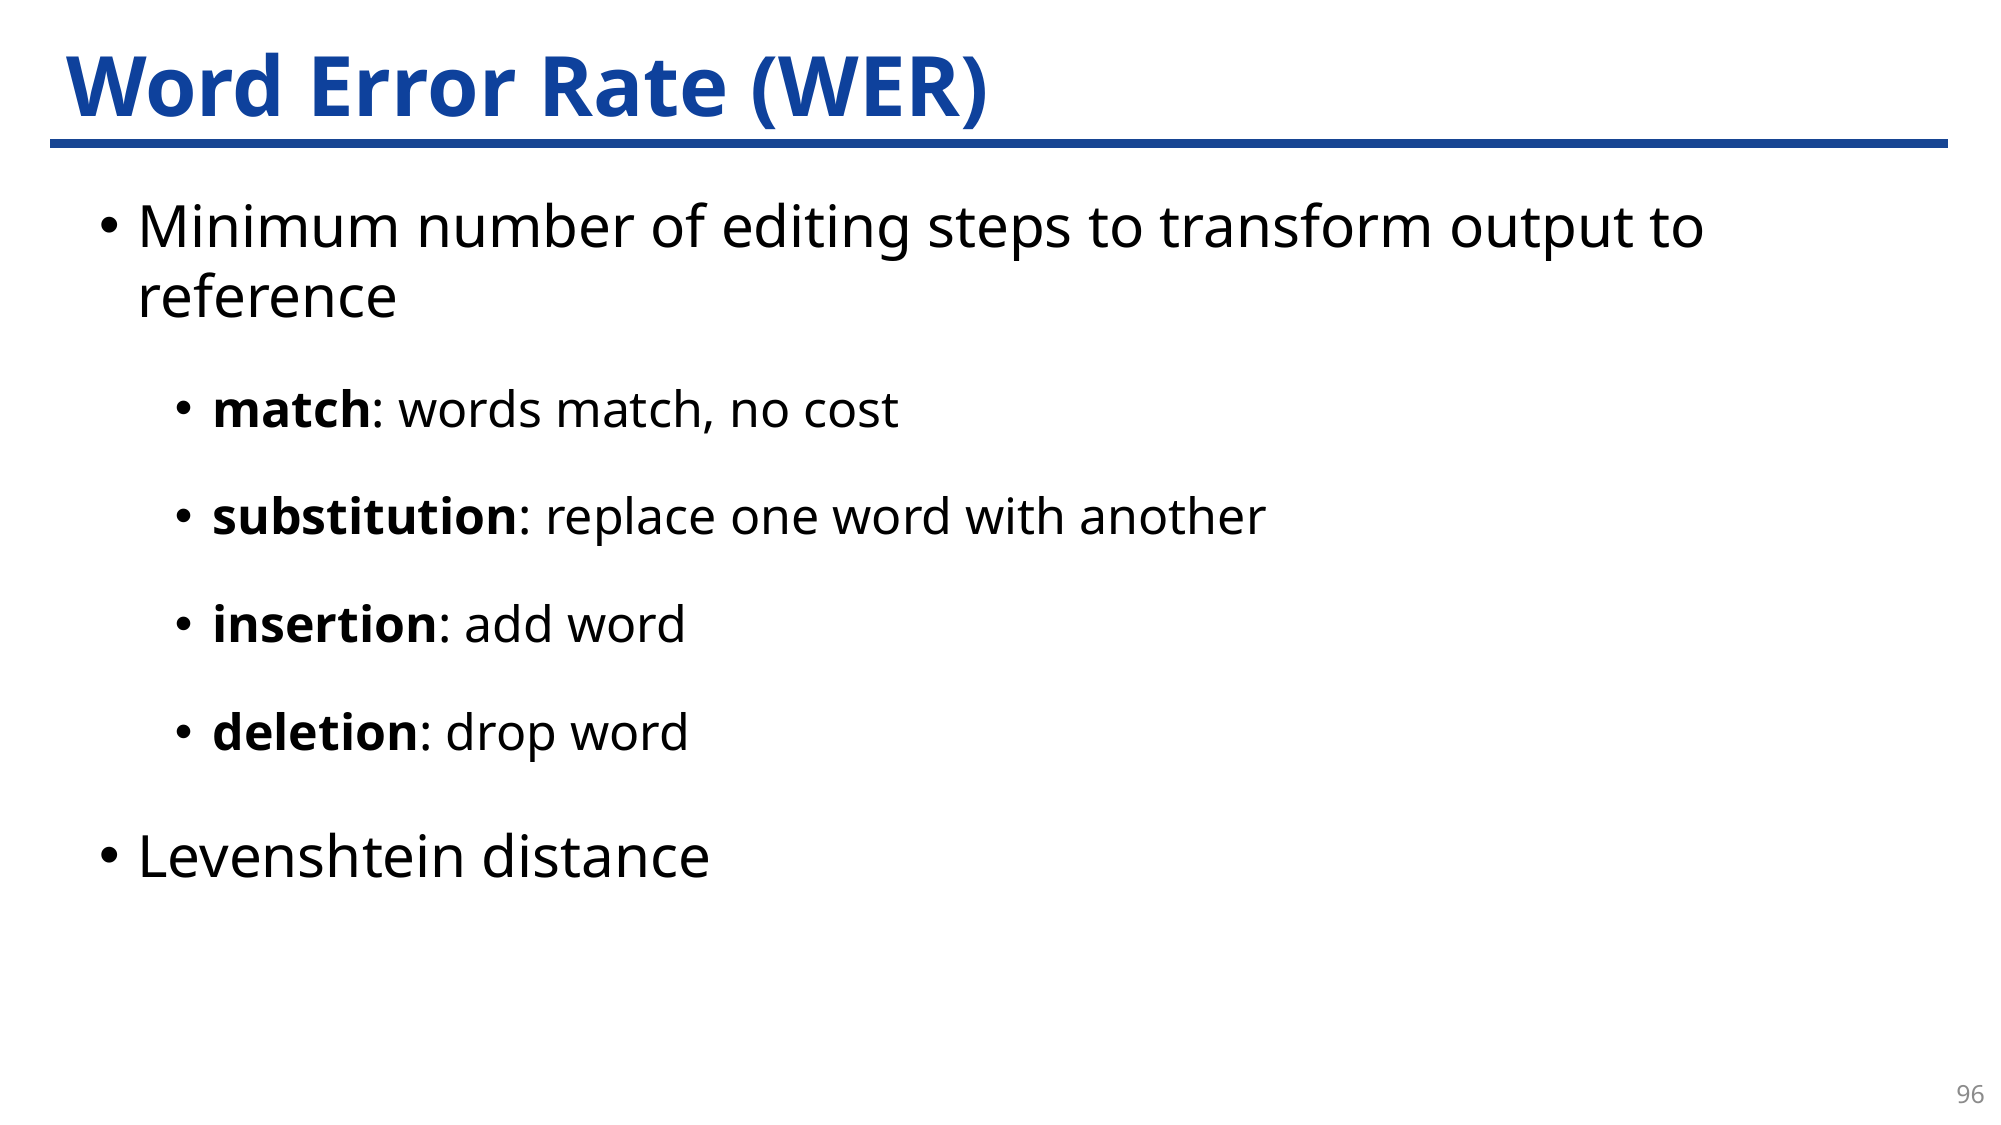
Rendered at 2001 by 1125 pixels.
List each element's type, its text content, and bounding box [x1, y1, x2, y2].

title Word Error Rate (WER) [51, 39, 1947, 140]
slide_number 96 [1899, 1065, 2000, 1125]
